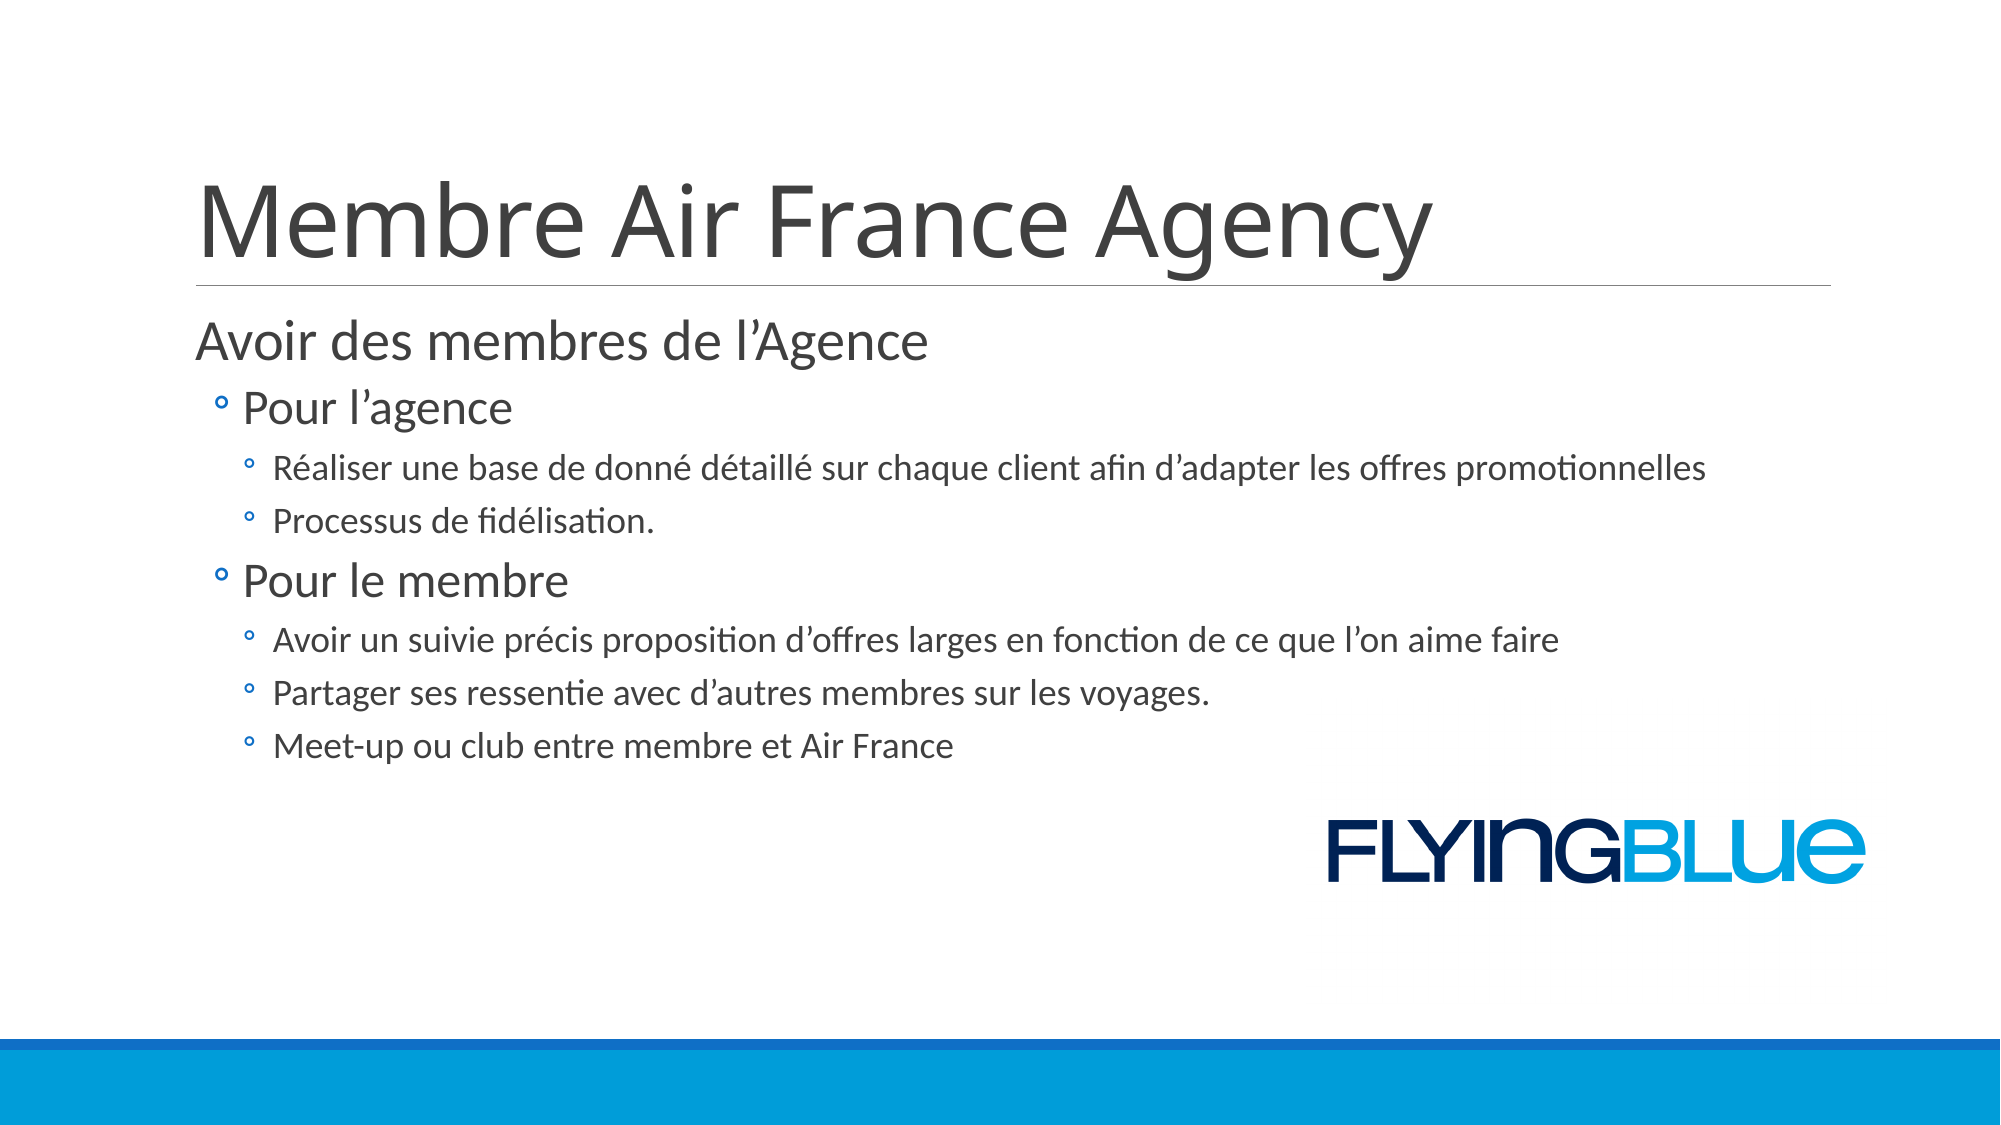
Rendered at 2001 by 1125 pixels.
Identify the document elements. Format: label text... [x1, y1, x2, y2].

picture [1305, 697, 1888, 1004]
title Membre Air France Agency [180, 47, 1830, 285]
list Avoir des membres de l’Agence Pour l’agence Réaliser une base de donné détaillé sur chaque client afin d’adapter les offres promotionnelles Processus de fidélisation. Pour le membre Avoir un suivie précis proposition d’offres larges en fonction de ce que l’on aime faire Partager ses ressentie avec d’autres membres sur les voyages. Meet-up ou club entre membre et Air France [180, 302, 1830, 963]
